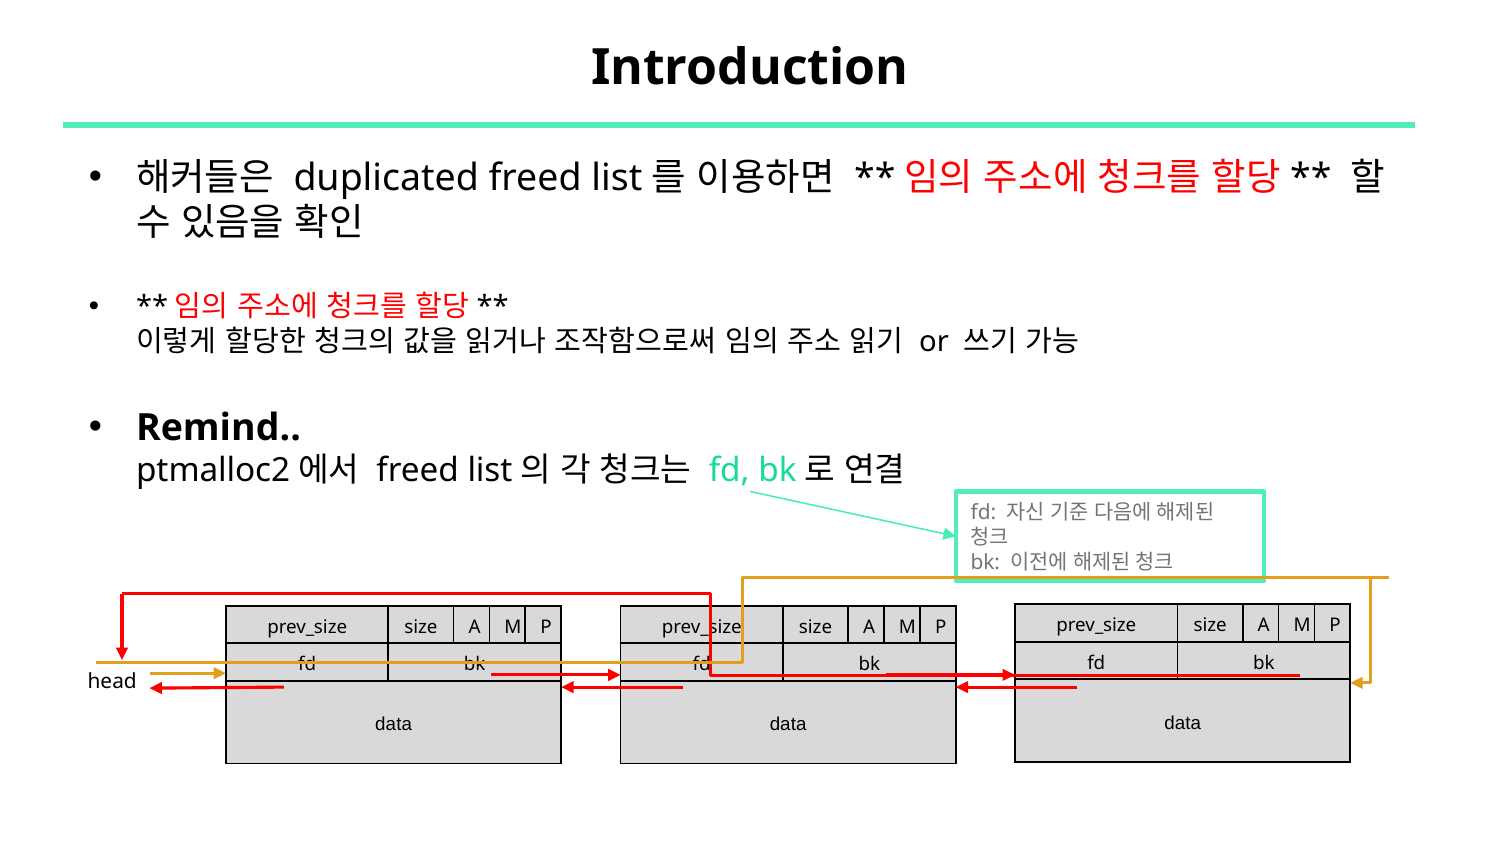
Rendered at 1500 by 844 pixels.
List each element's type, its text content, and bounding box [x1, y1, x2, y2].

text_box fd: 자신 기준 다음에 해제된 청크 bk: 이전에 해제된 청크 [954, 489, 1266, 575]
table_cell [163, 690, 225, 695]
table_cell [227, 689, 284, 695]
table_cell bk [1303, 671, 1349, 678]
table_cell data [1016, 680, 1349, 761]
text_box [121, 671, 1300, 677]
text_box 해커들은 duplicated freed list를 이용하면 **임의 주소에 청크를 할당** 할 수 있음을 확인 **임의 주소에 청크를 할당** 이렇게 할당한 청크의 값을 읽거나 조작함으로써 임의 주소 읽기 or 쓰기 가능 Remind.. ptmalloc2에서 freed list의 각 청크는 fd, bk로 연결 [74, 145, 1426, 659]
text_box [95, 576, 1389, 663]
title Introduction [74, 19, 1426, 112]
text_box head [72, 659, 159, 700]
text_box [1310, 616, 1429, 655]
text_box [749, 491, 957, 525]
table_cell data [227, 684, 560, 763]
text_box 해커들은 duplicated freed list를 이용하면 **임의 주소에 청크를 할당** 할 수 있음을 확인 **임의 주소에 청크를 할당** 이렇게 할당한 청크의 값을 읽거나 조작함으로써 임의 주소 읽기 or 쓰기 가능 Remind.. ptmalloc2에서 freed list의 각 청크는 fd, bk로 연결 [74, 662, 1426, 824]
table_cell data [621, 684, 955, 763]
